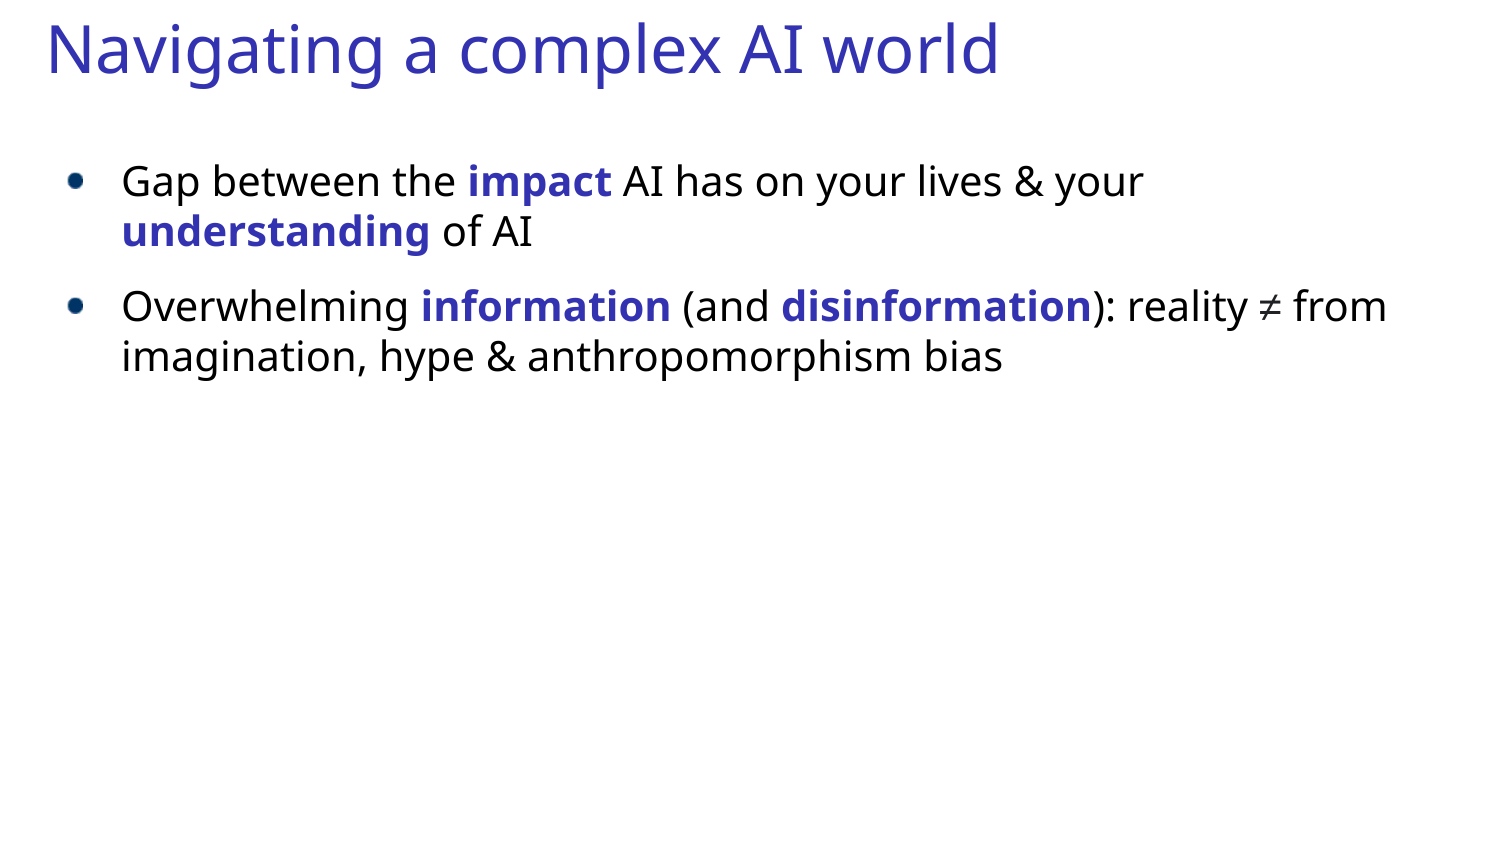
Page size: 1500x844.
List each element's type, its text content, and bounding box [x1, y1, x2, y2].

picture [65, 170, 83, 189]
list Gap between the impact AI has on your lives & your understanding of AI Overwhelming information (and disinformation): reality ≠ from imagination, hype & anthropomorphism bias [49, 146, 1426, 698]
title Navigating a complex AI world [0, 0, 1463, 94]
picture [65, 295, 83, 314]
